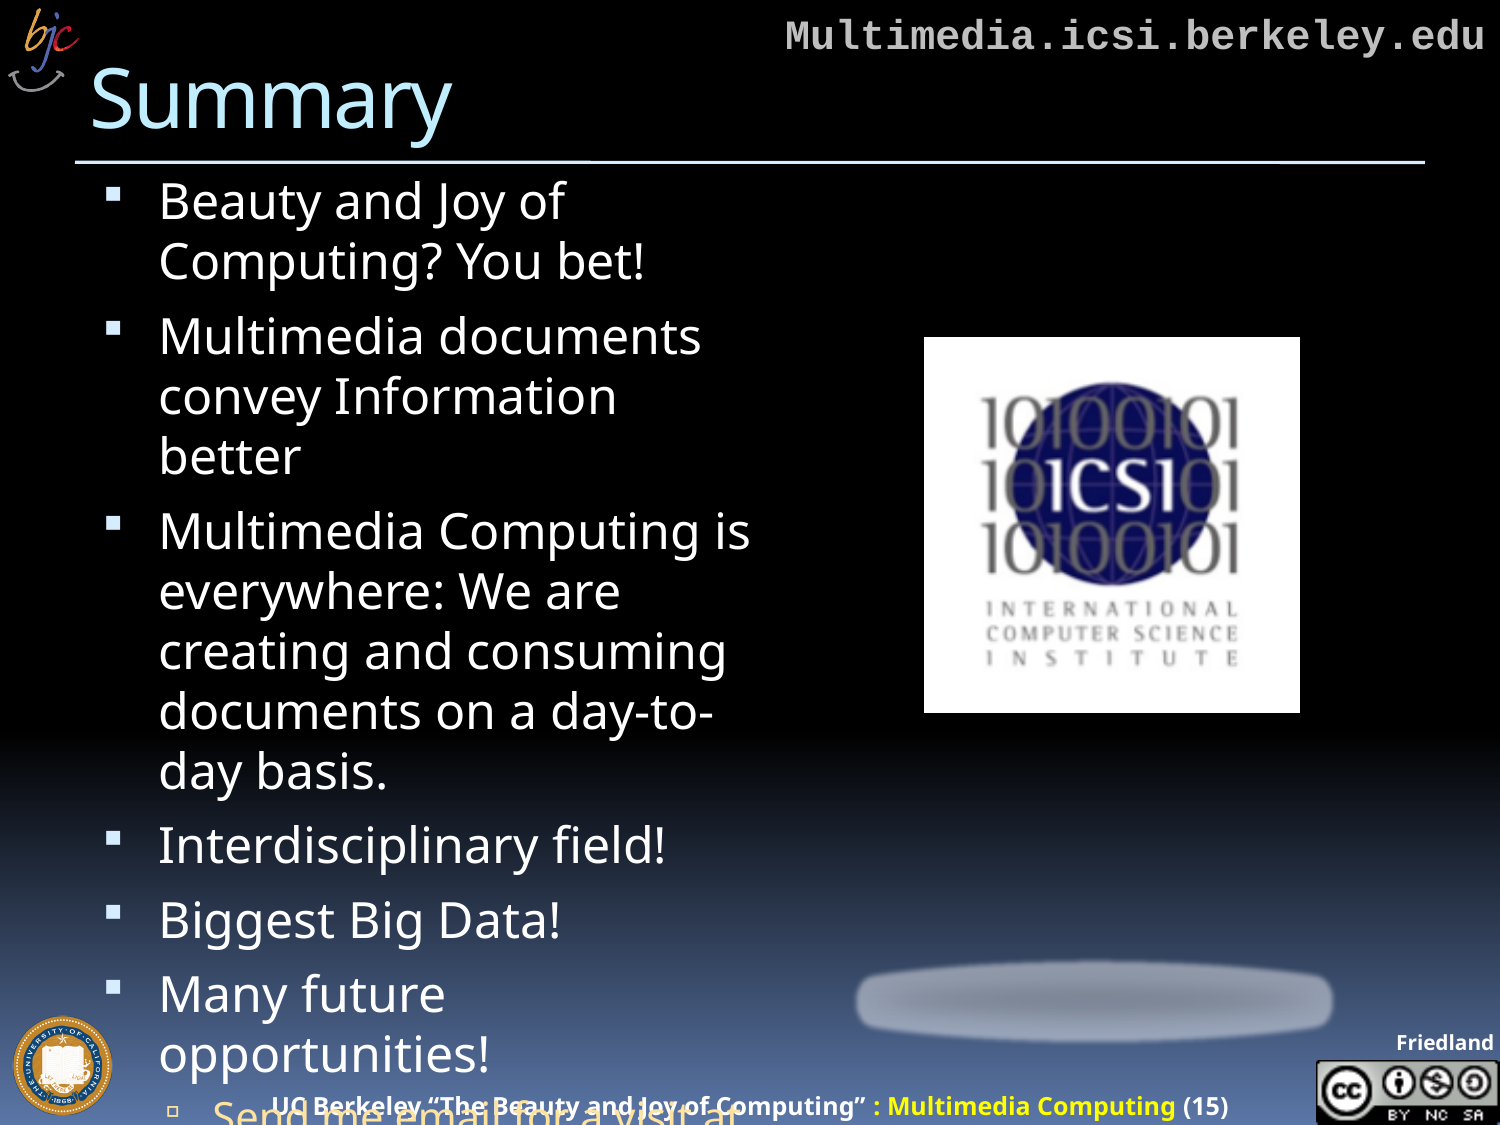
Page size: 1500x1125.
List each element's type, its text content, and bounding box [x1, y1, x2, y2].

picture [8, 65, 75, 92]
list Beauty and Joy of Computing? You bet! Multimedia documents convey Information better Multimedia Computing is everywhere: We are creating and consuming documents on a day-to-day basis. Interdisciplinary field! Biggest Big Data! Many future opportunities! Send me email for a visit at ICSI! [75, 163, 788, 1034]
text_box Multimedia.icsi.berkeley.edu [0, 0, 1500, 65]
picture [924, 336, 1301, 713]
picture [1316, 1060, 1500, 1125]
picture [12, 1015, 113, 1116]
title Summary [75, 65, 1425, 163]
